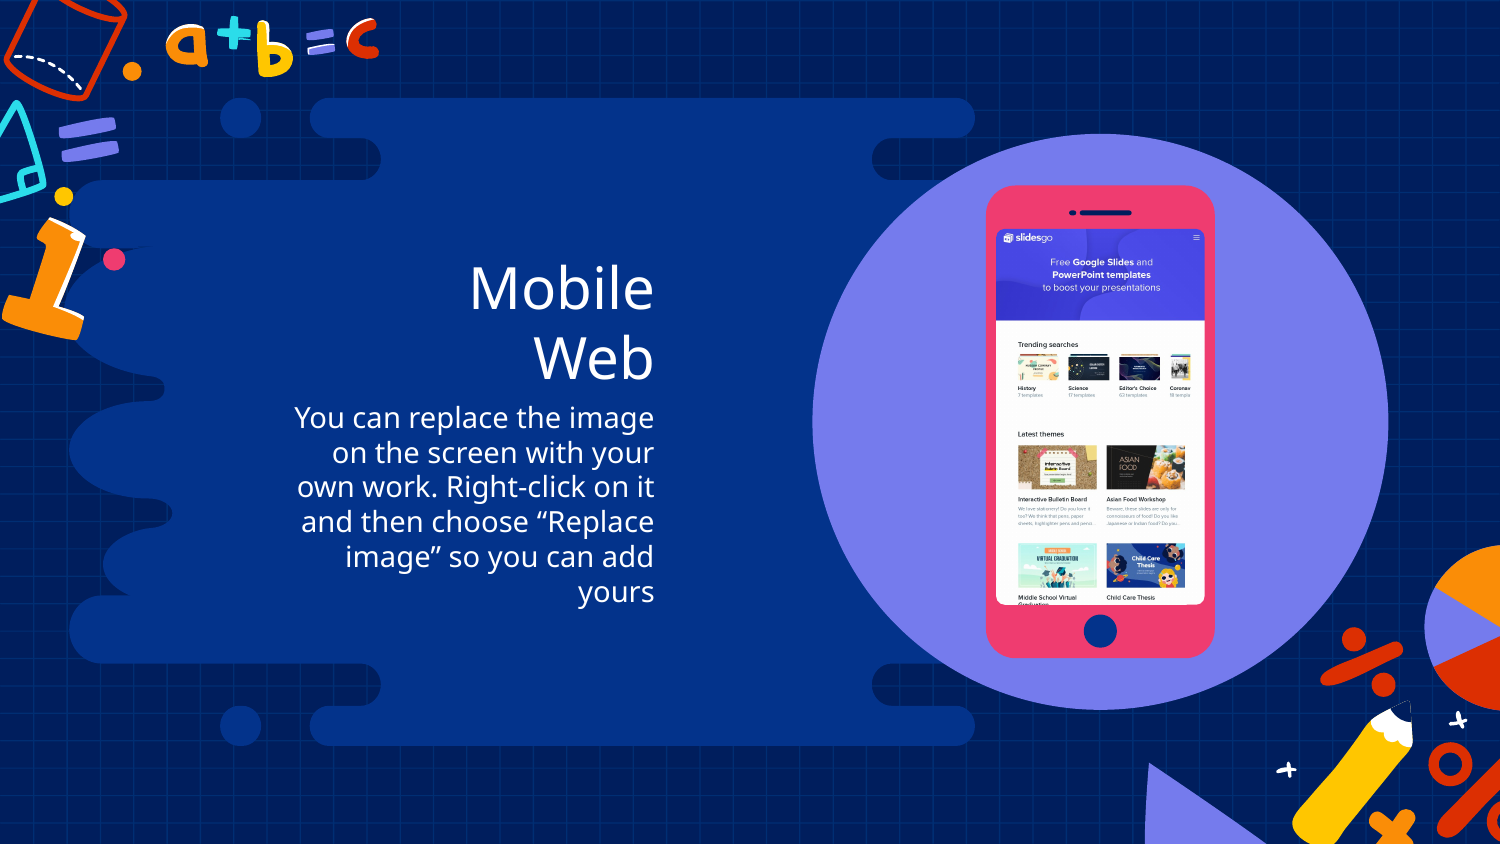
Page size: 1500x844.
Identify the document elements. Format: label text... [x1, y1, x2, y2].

text_box [812, 133, 1389, 710]
picture [995, 228, 1205, 605]
title Mobile Web [370, 258, 670, 385]
subtitle You can replace the image on the screen with your own work. Right-click on it and then choose “Replace image” so you can add yours [254, 415, 670, 592]
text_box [985, 185, 1216, 659]
